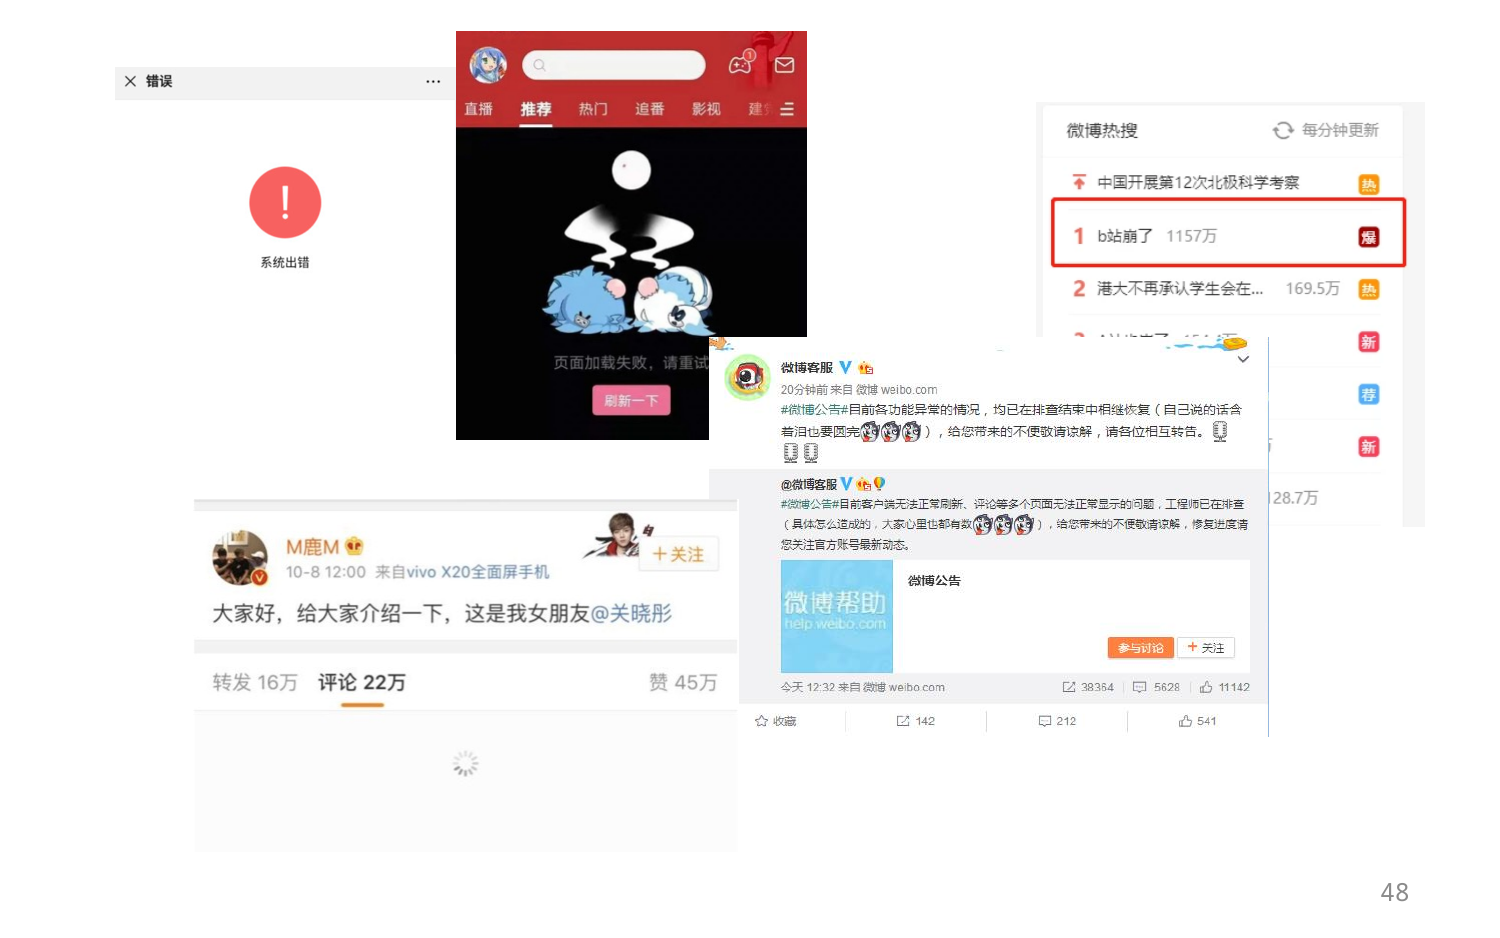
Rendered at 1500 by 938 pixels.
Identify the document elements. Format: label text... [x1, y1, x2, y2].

picture [115, 31, 1426, 853]
slide_number 48 [1074, 868, 1425, 919]
text_box [0, 53, 209, 211]
